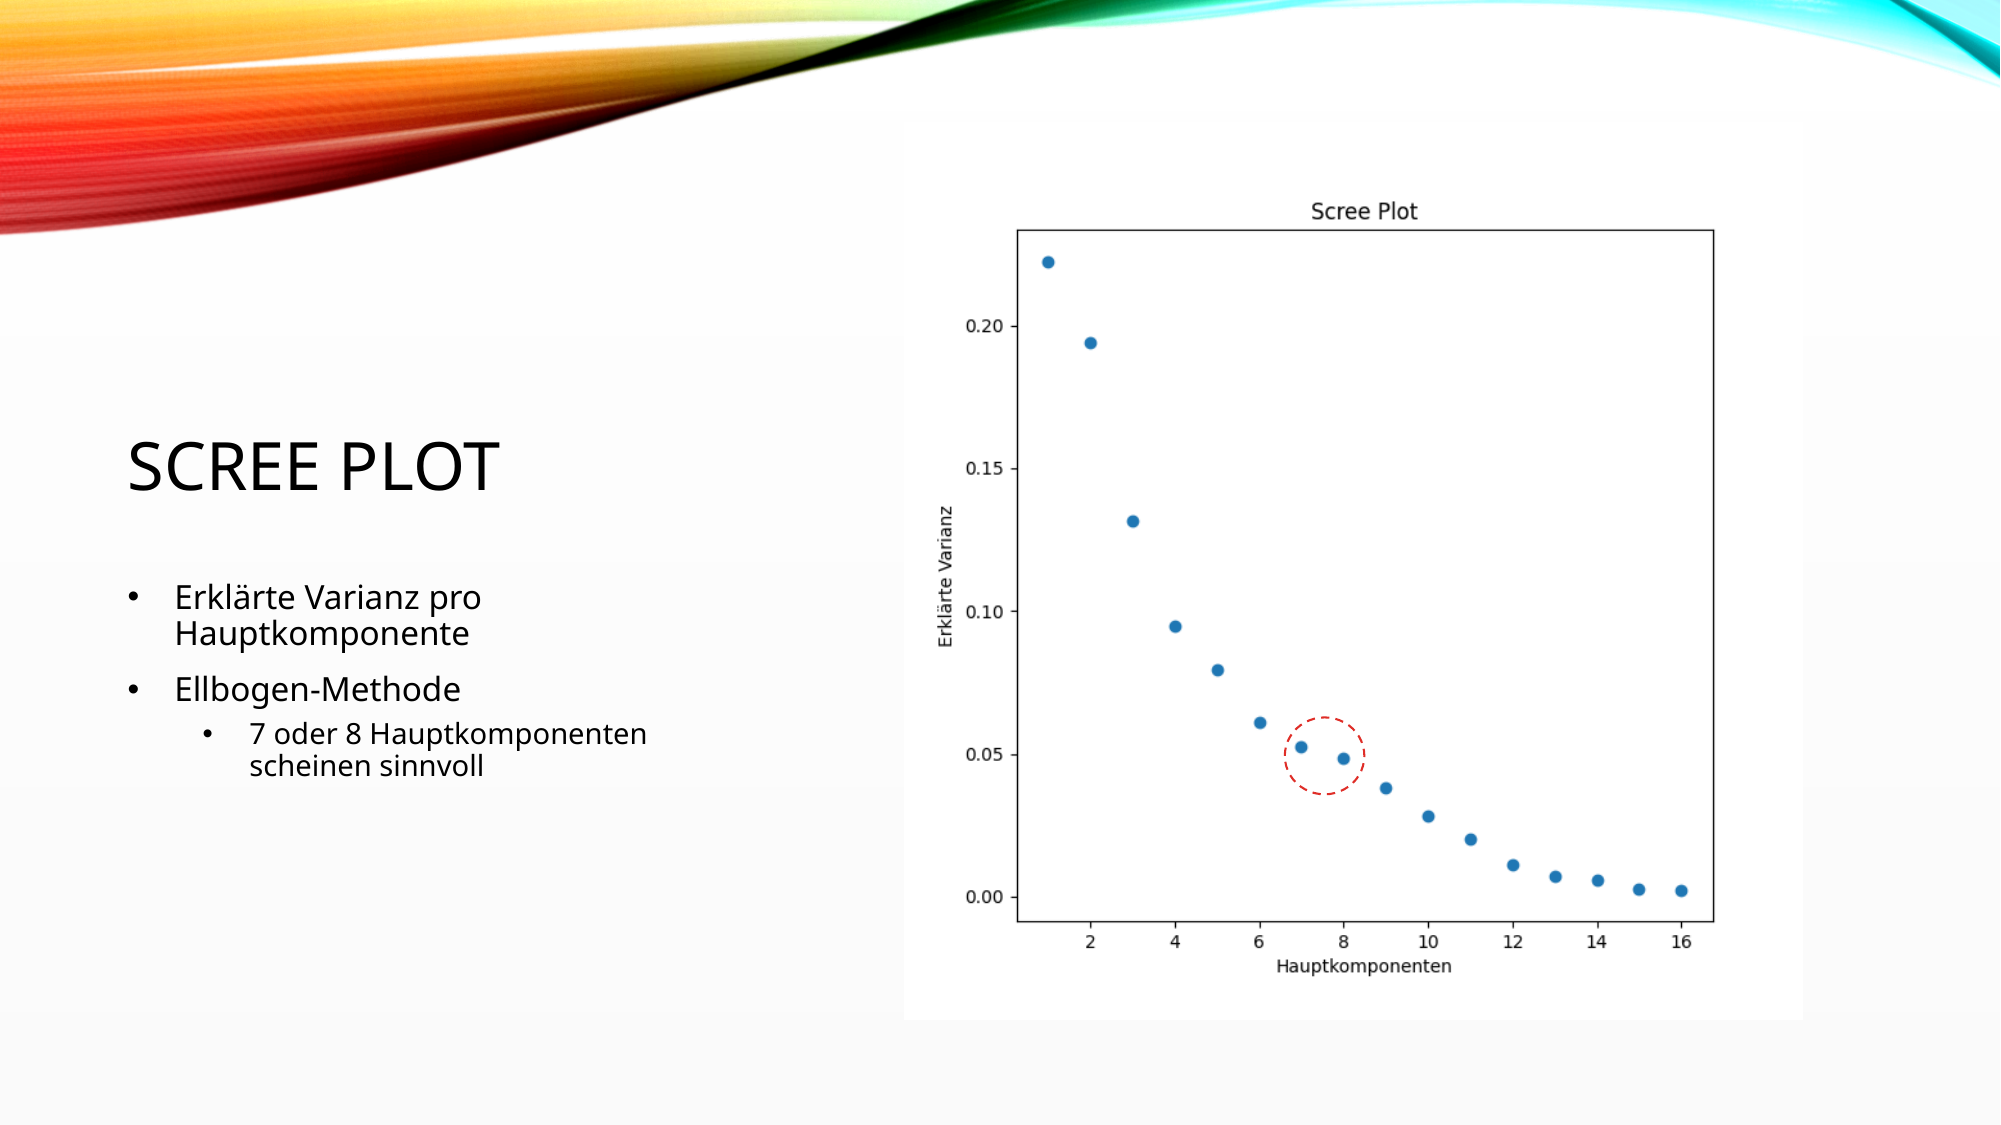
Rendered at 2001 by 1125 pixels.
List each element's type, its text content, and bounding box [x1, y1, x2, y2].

title Scree plot [112, 249, 788, 512]
picture [0, 0, 2000, 237]
list Erklärte Varianz pro Hauptkomponente Ellbogen-Methode 7 oder 8 Hauptkomponenten scheinen sinnvoll [112, 512, 788, 1021]
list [904, 122, 1803, 1021]
